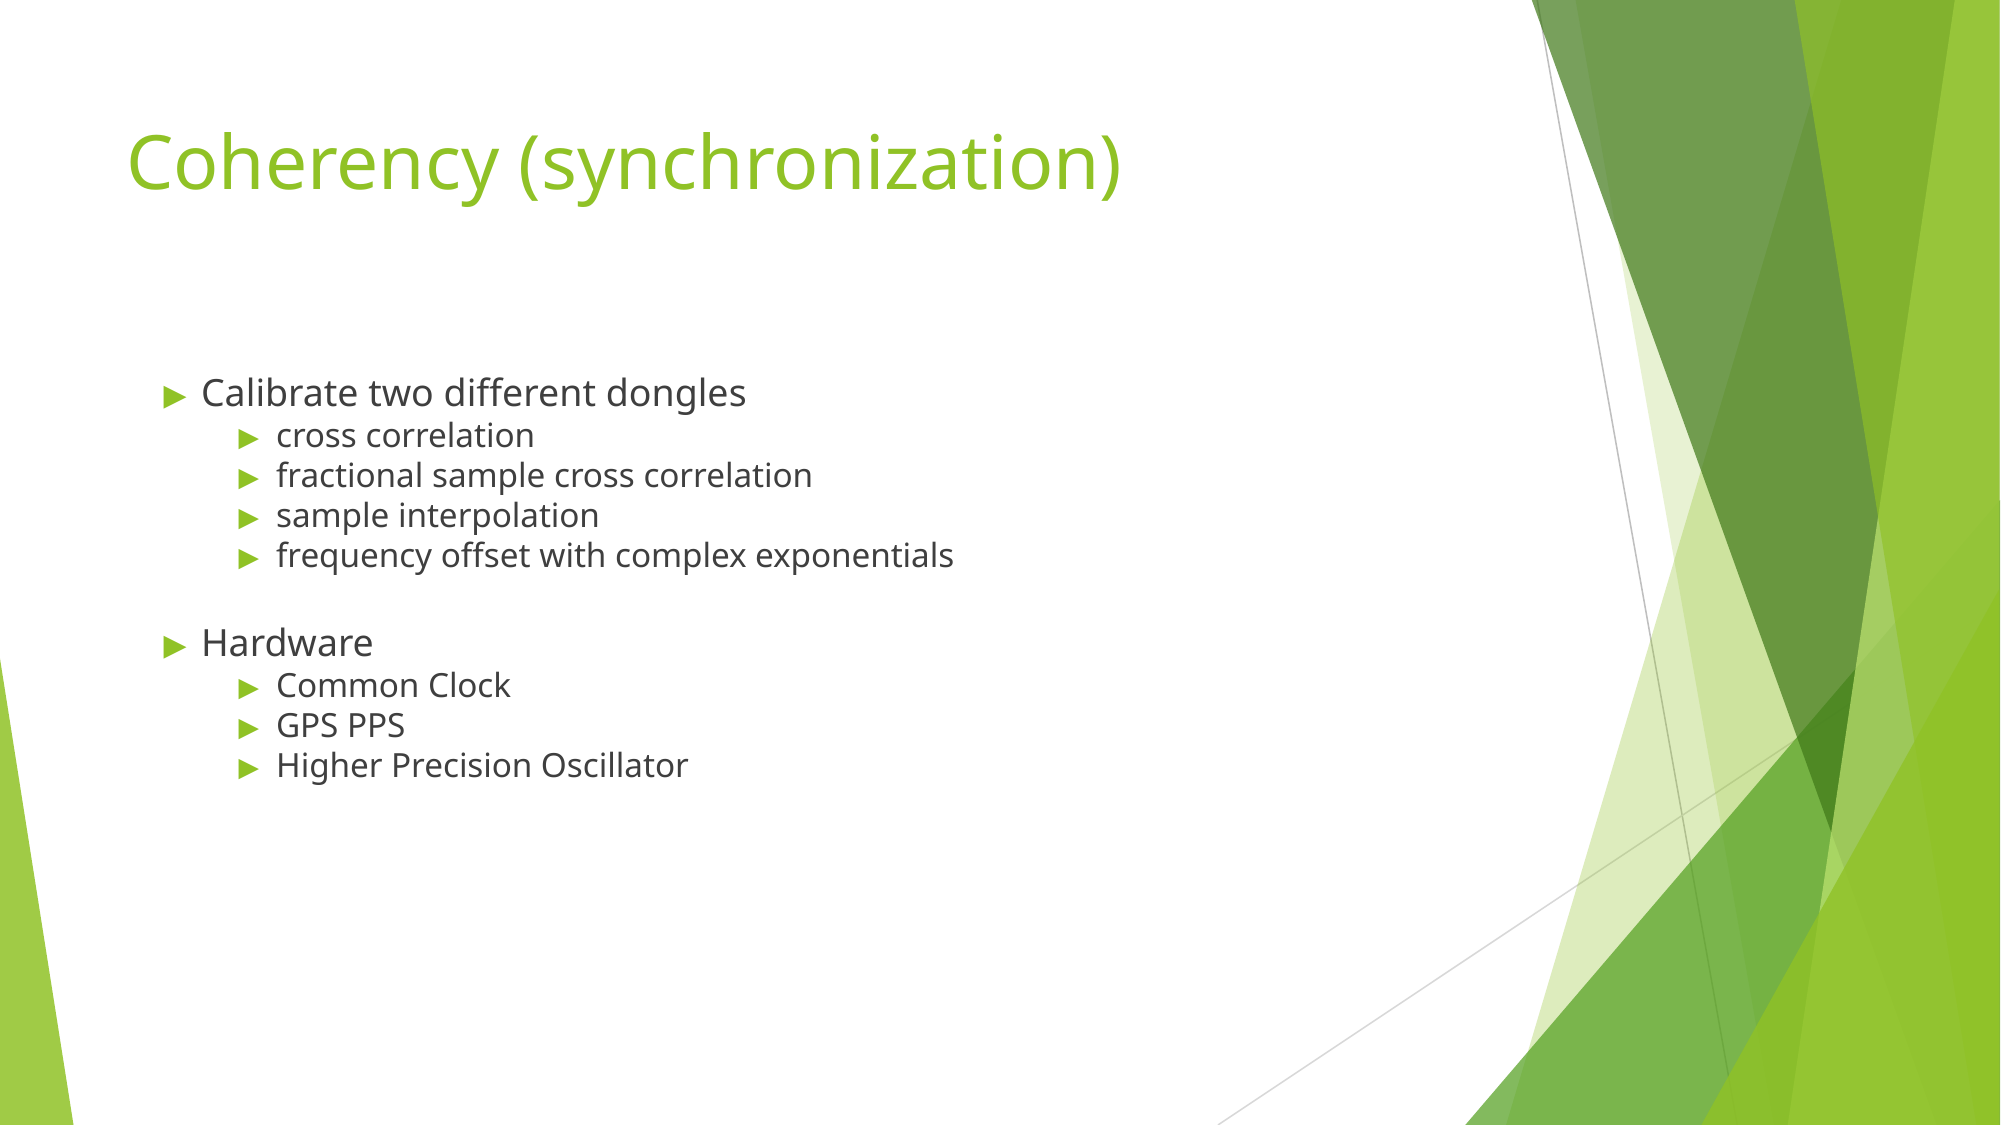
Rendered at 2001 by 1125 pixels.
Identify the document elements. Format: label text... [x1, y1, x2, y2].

title Coherency (synchronization) [111, 99, 1522, 317]
list Calibrate two different dongles cross correlation fractional sample cross correlation sample interpolation frequency offset with complex exponentials Hardware Common Clock GPS PPS Higher Precision Oscillator [111, 354, 1522, 992]
